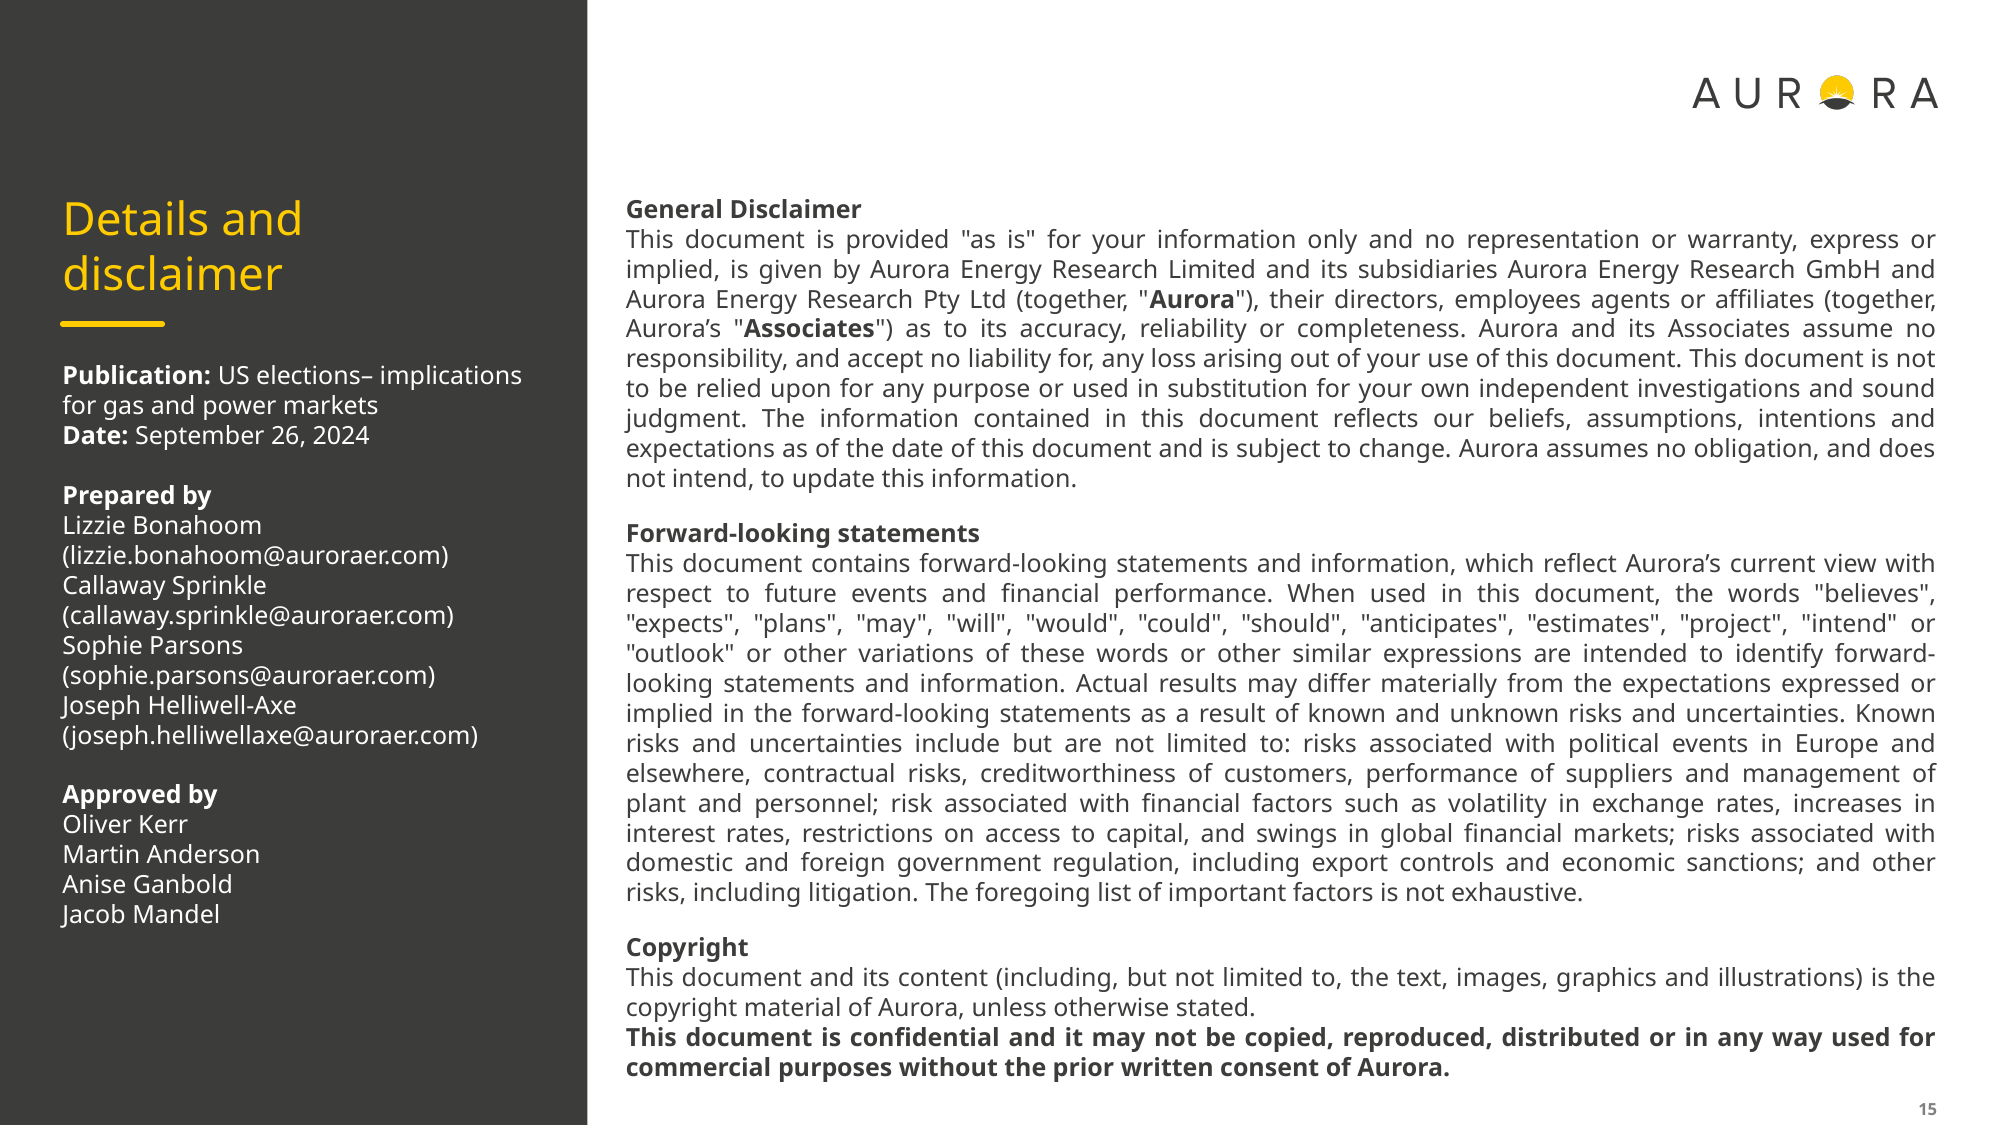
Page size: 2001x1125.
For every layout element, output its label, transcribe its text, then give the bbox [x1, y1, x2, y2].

text_box Publication: US elections– implications for gas and power markets Date: September 26, 2024 Prepared by Lizzie Bonahoom (lizzie.bonahoom@auroraer.com) Callaway Sprinkle (callaway.sprinkle@auroraer.com) Sophie Parsons (sophie.parsons@auroraer.com) Joseph Helliwell-Axe (joseph.helliwellaxe@auroraer.com) Approved by Oliver Kerr Martin Anderson Anise Ganbold Jacob Mandel [62, 359, 550, 929]
picture [1690, 75, 1940, 110]
